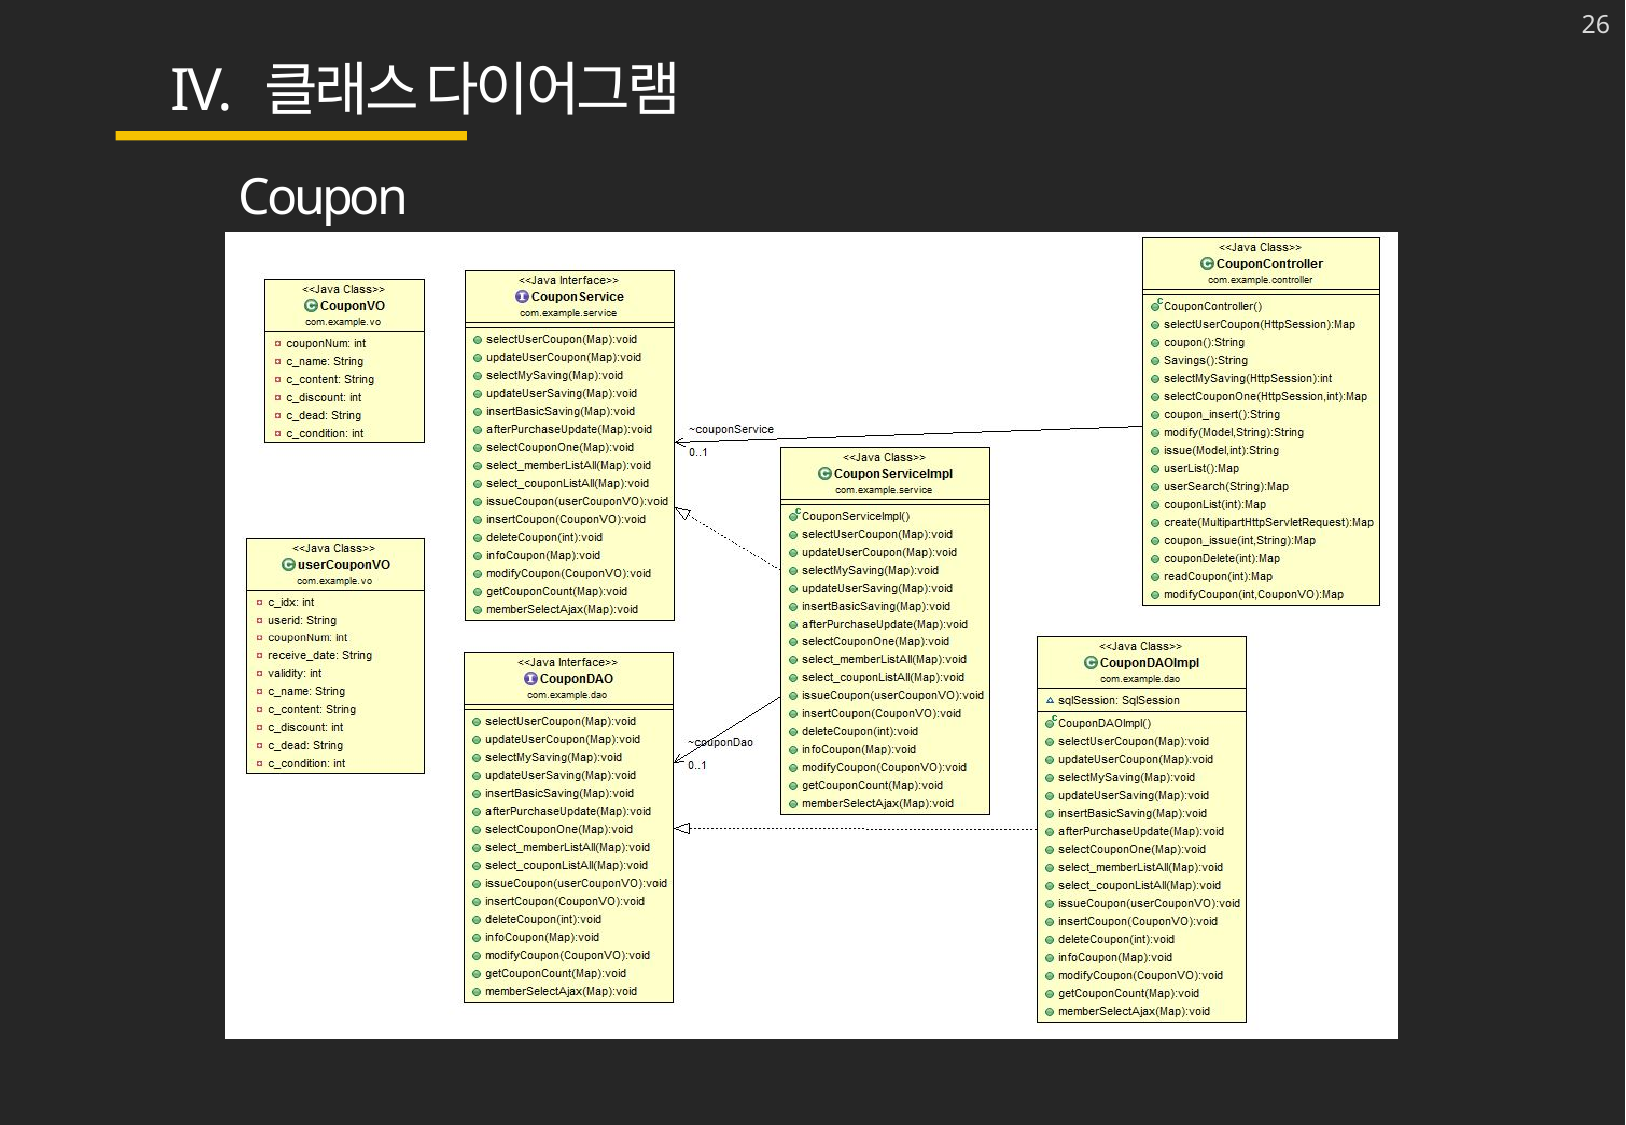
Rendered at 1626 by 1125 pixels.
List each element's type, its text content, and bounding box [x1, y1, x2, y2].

slide_number 26 [1207, 0, 1625, 56]
text_box Coupon [224, 156, 543, 232]
text_box [113, 129, 469, 142]
picture [224, 232, 1398, 1039]
text_box 클래스 다이어그램 [155, 44, 706, 130]
